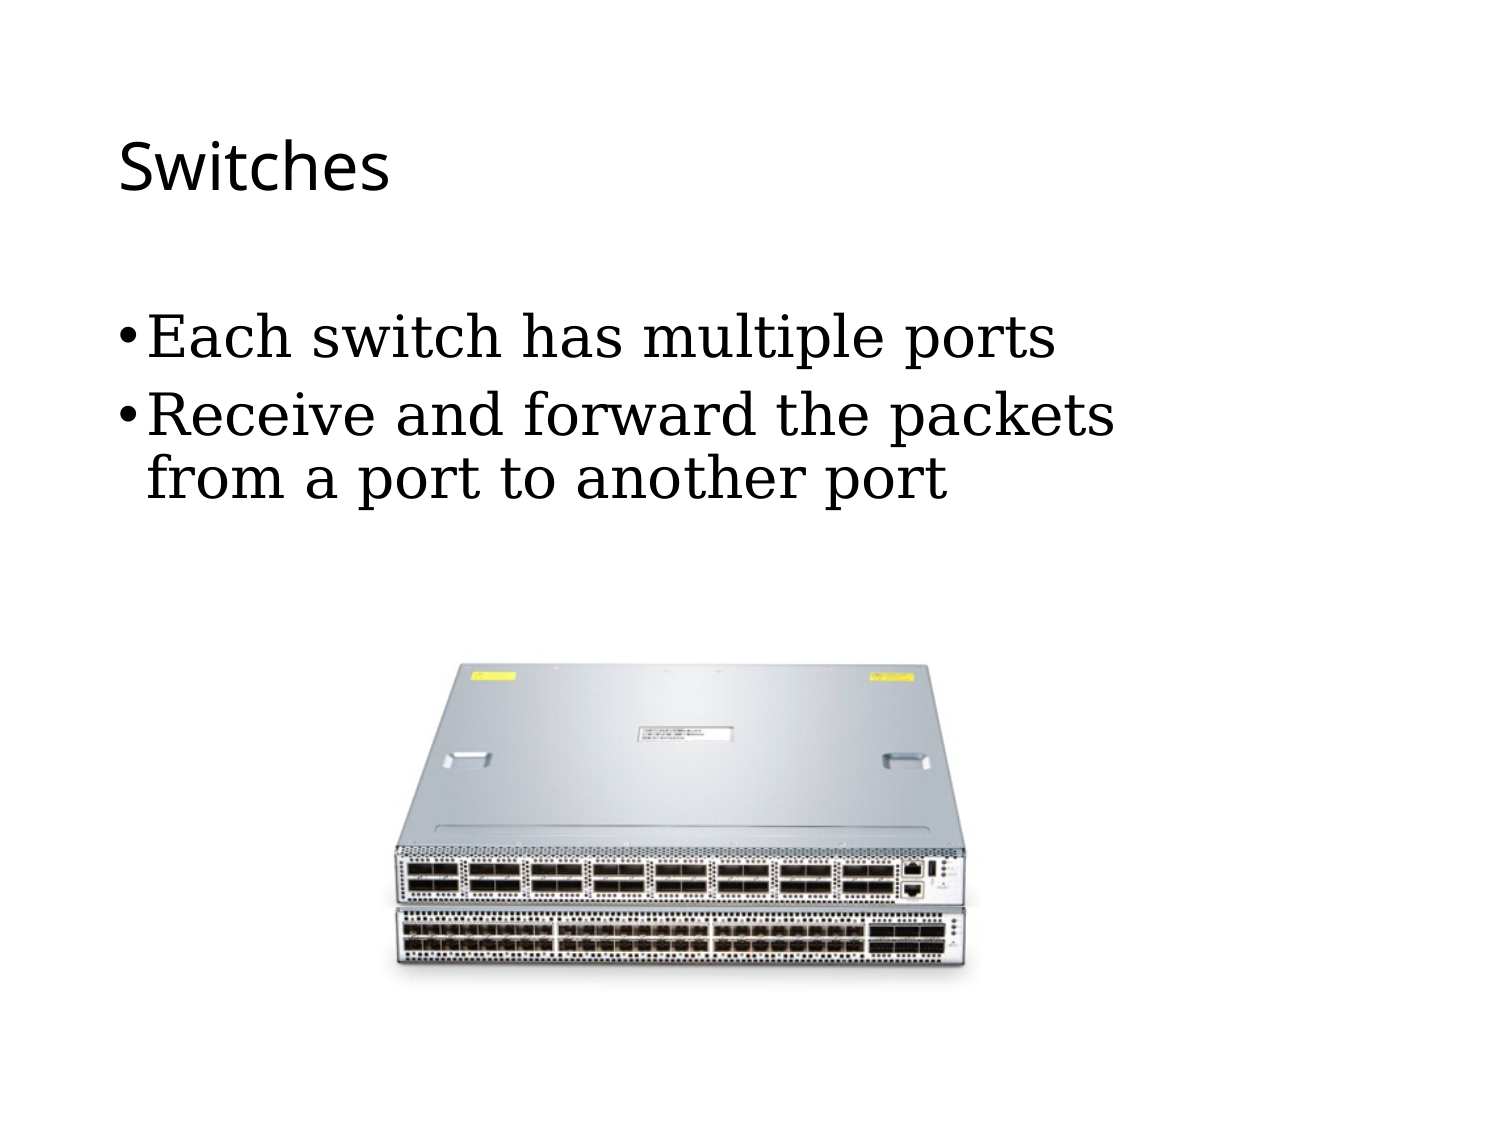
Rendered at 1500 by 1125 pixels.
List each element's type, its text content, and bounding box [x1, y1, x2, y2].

list Each switch has multiple ports Receive and forward the packets from a port to another port [103, 299, 1397, 1014]
title Switches [103, 59, 1397, 278]
picture [371, 650, 987, 994]
